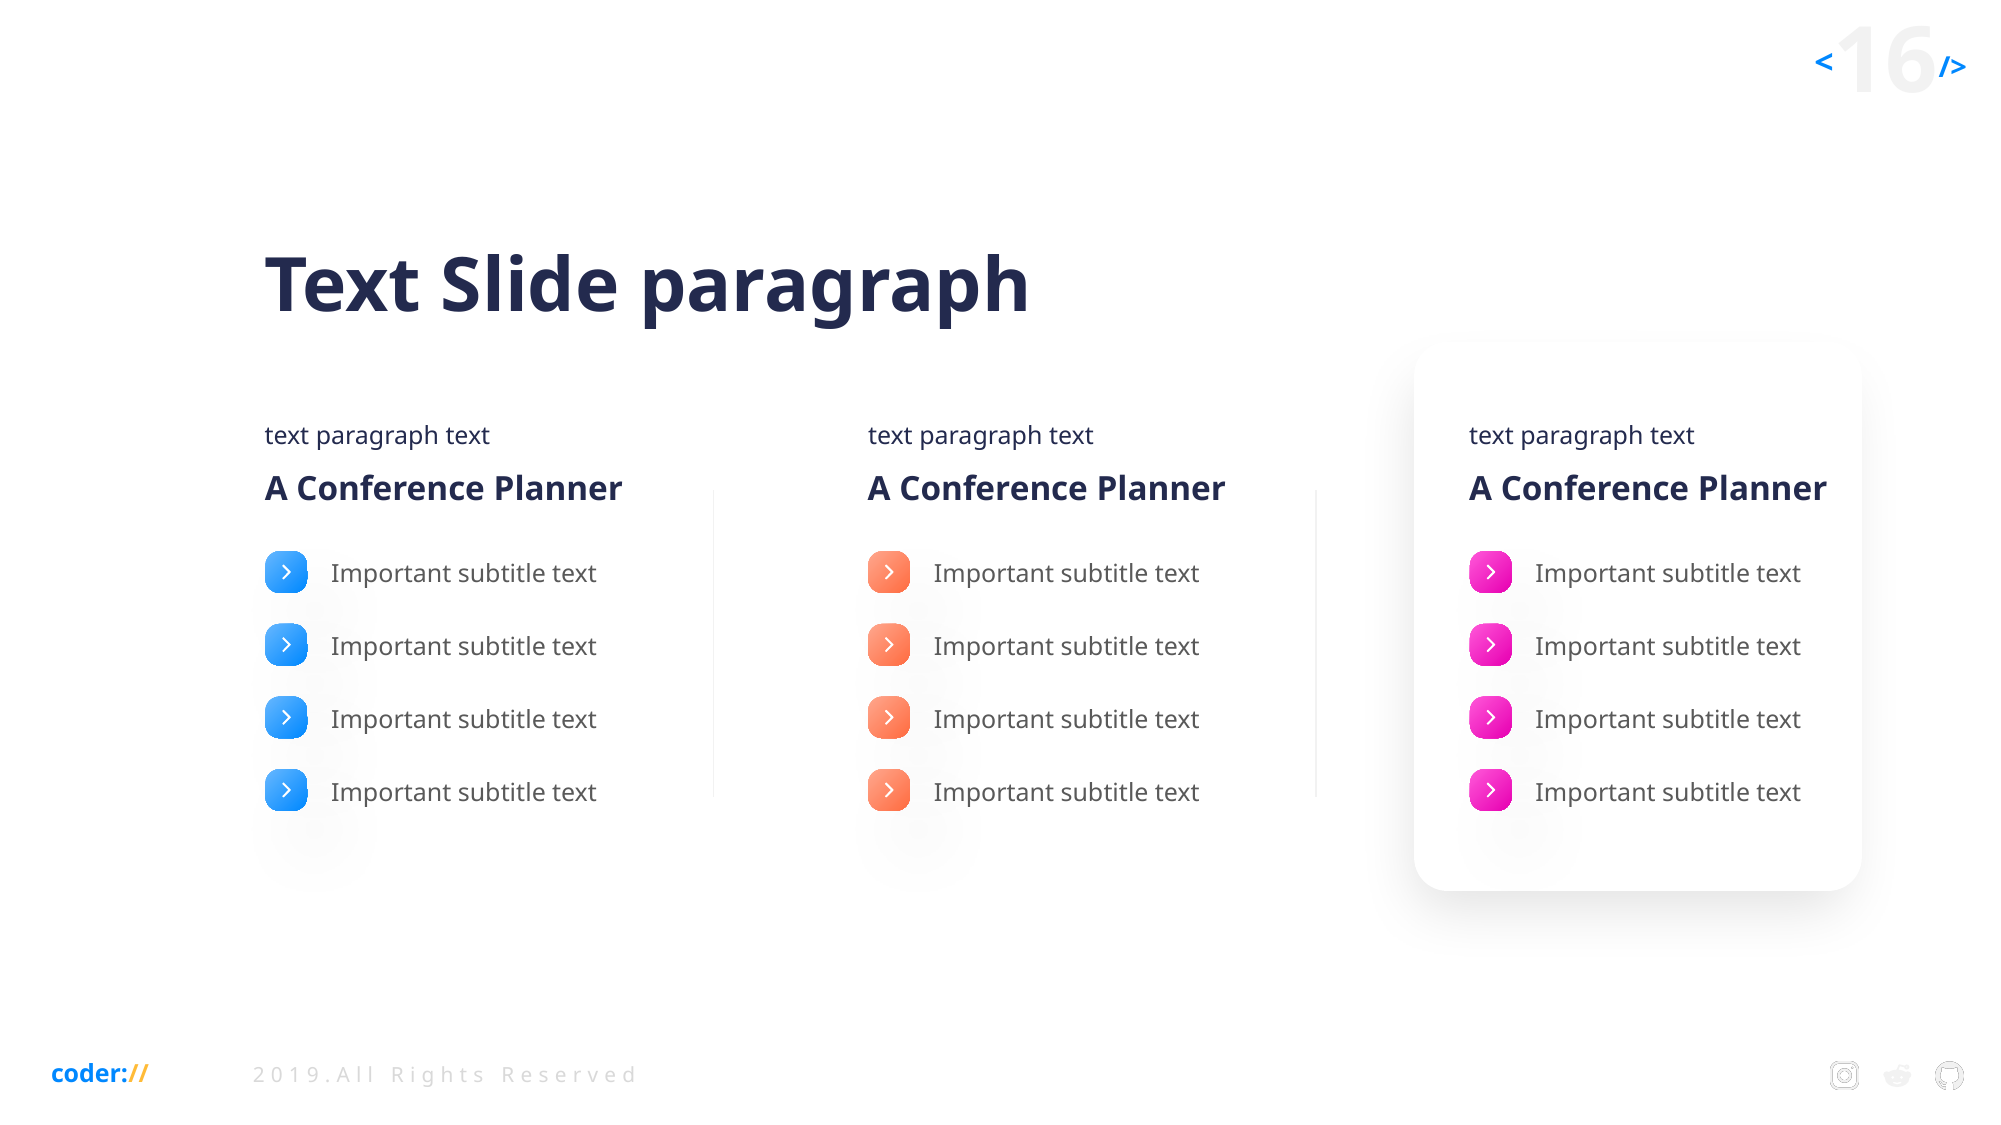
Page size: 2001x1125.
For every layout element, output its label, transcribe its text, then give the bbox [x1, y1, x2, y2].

text_box [1413, 340, 1863, 892]
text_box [1469, 623, 1919, 669]
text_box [868, 768, 1317, 814]
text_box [868, 623, 1315, 669]
text_box A Conference Planner [1454, 452, 1859, 515]
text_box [1469, 768, 1919, 814]
text_box Text Slide paragraph [249, 229, 1217, 335]
picture [1830, 1061, 1859, 1090]
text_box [265, 550, 713, 596]
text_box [1469, 550, 1919, 596]
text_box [265, 768, 714, 814]
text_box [868, 550, 1315, 596]
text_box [265, 695, 713, 742]
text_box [1469, 695, 1919, 742]
text_box text paragraph text [1454, 411, 1852, 457]
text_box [265, 623, 713, 669]
text_box text paragraph text [249, 411, 648, 457]
text_box text paragraph text [853, 411, 1251, 457]
text_box A Conference Planner [249, 452, 654, 515]
picture [1935, 1061, 1964, 1090]
text_box A Conference Planner [852, 452, 1257, 515]
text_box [868, 695, 1315, 742]
